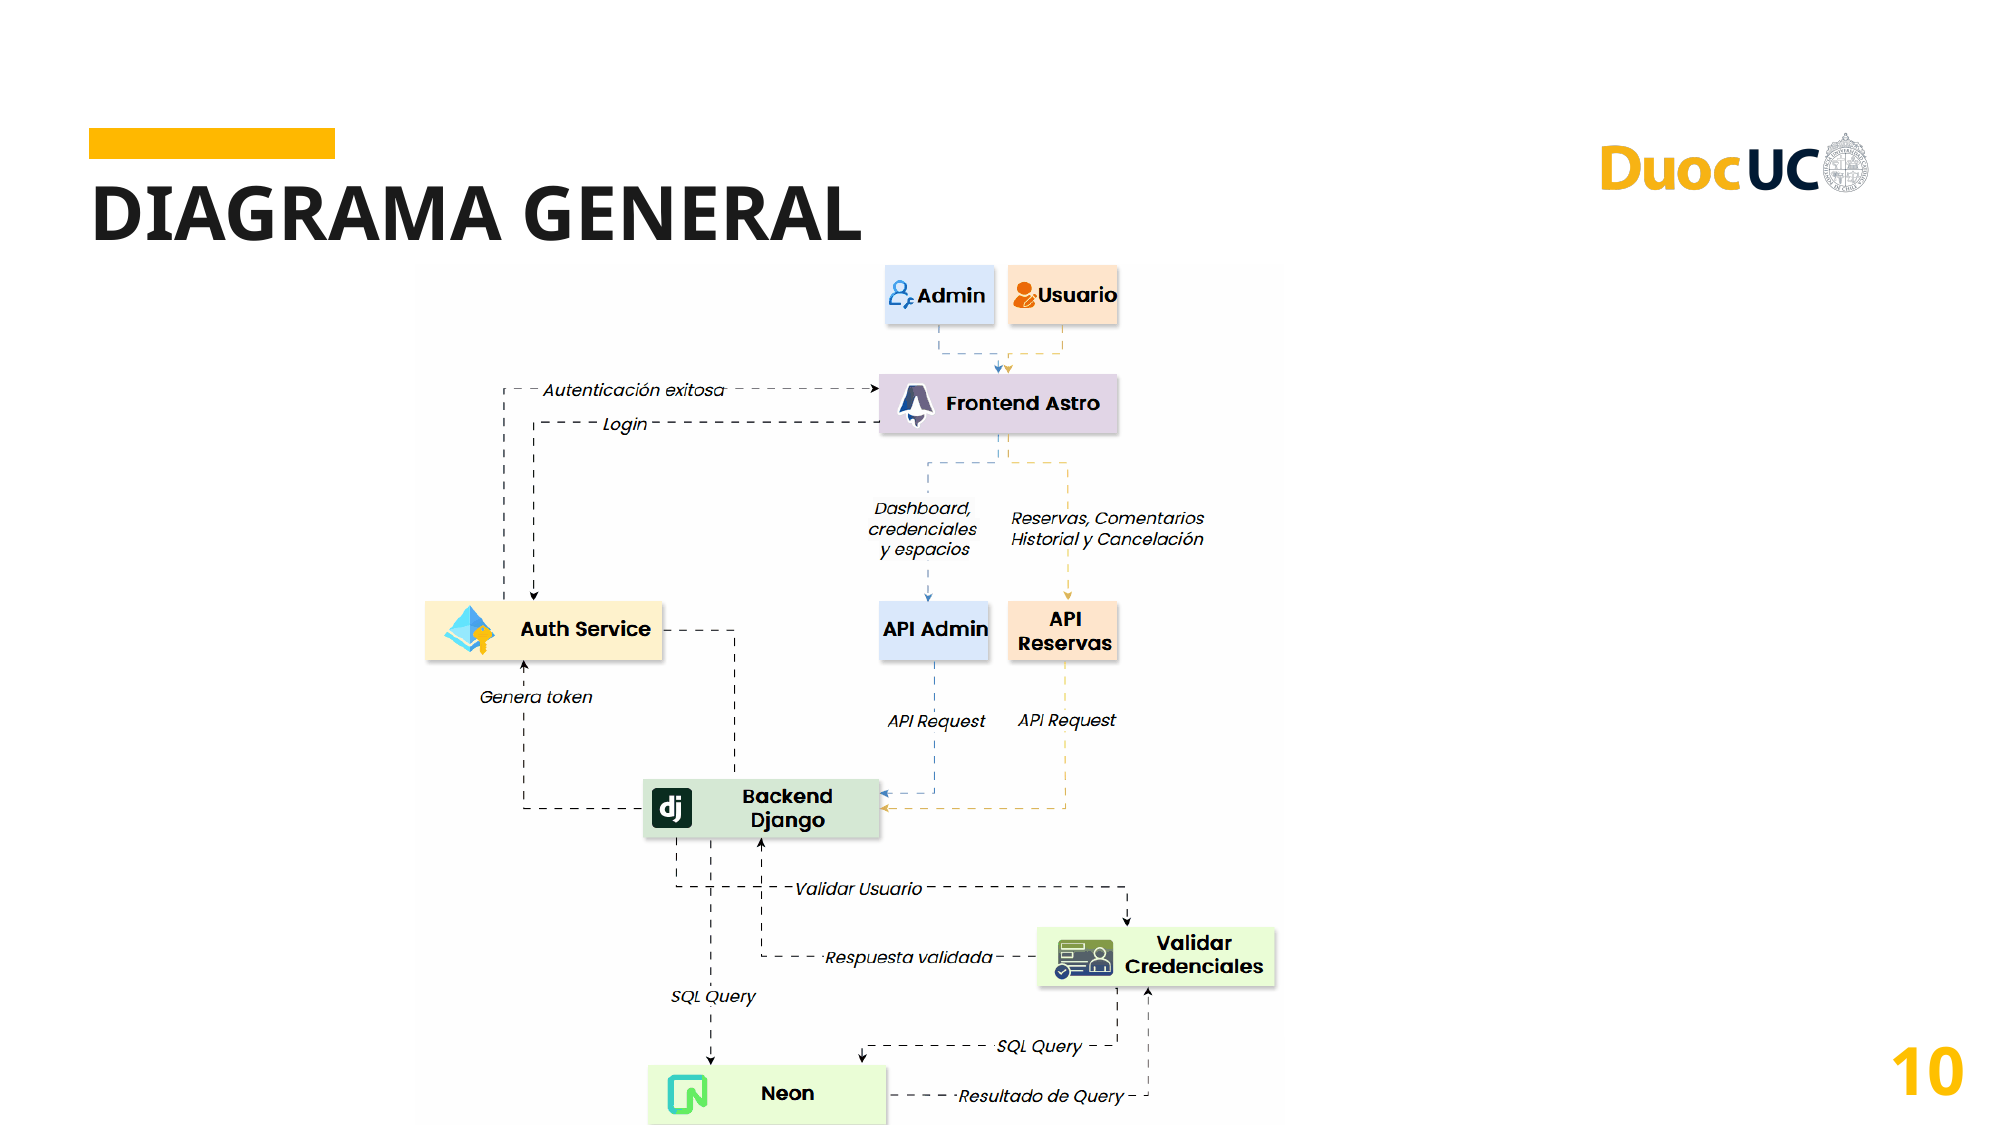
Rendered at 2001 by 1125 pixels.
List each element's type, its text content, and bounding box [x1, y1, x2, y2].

picture [415, 263, 1285, 1125]
text_box 10 [1874, 1013, 2000, 1124]
text_box [90, 129, 334, 159]
text_box DIAGRAMA GENERAL [74, 158, 1061, 264]
picture [1598, 128, 1872, 196]
